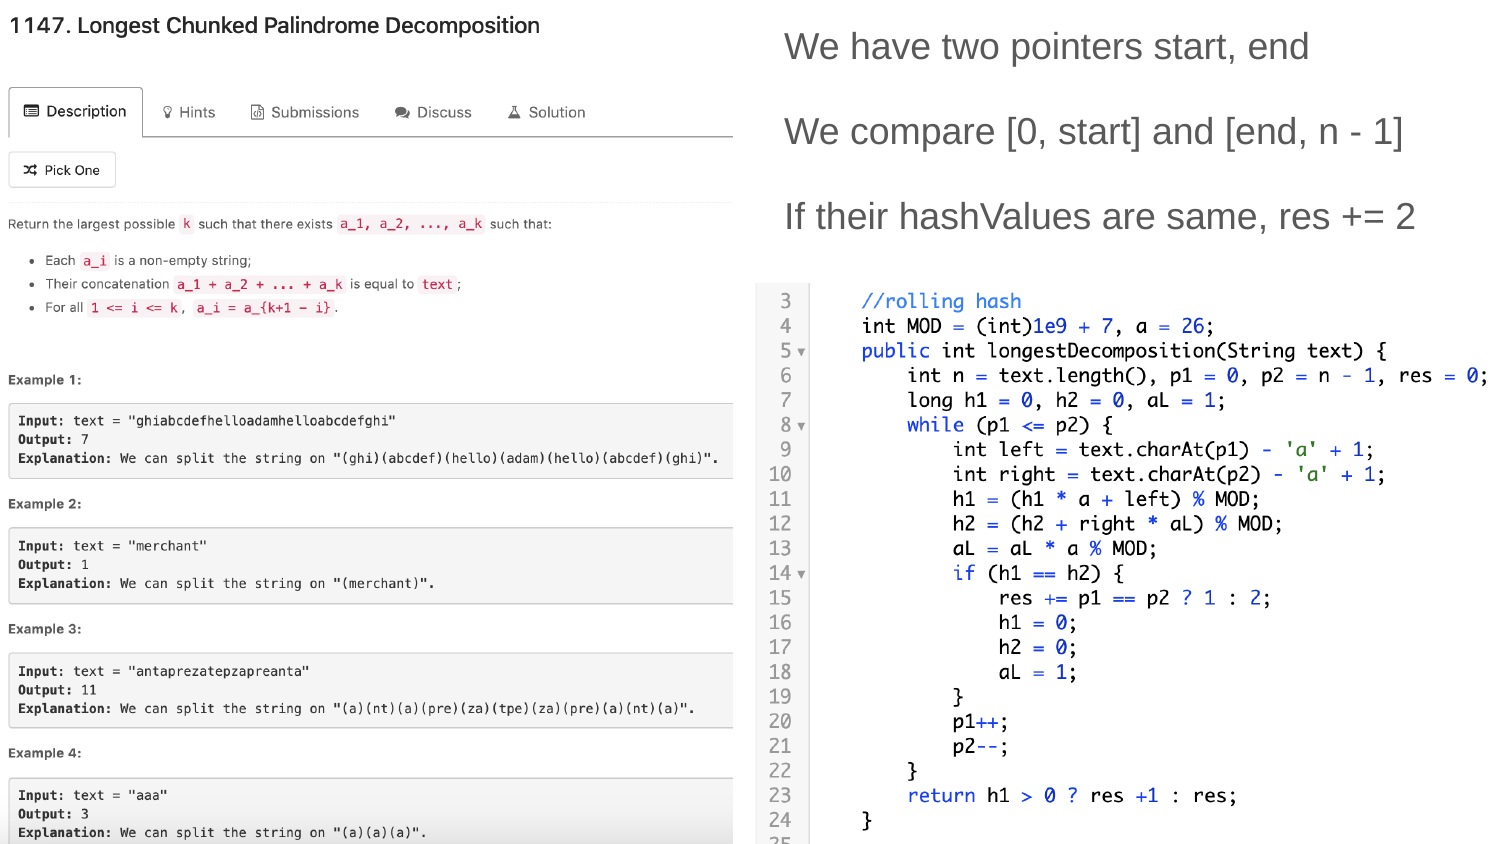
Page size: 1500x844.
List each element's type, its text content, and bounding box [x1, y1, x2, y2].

picture [744, 283, 1500, 844]
list We have two pointers start, end We compare [0, start] and [end, n - 1] If their hashValues are same, res += 2 [769, 0, 1476, 241]
picture [0, 0, 733, 844]
